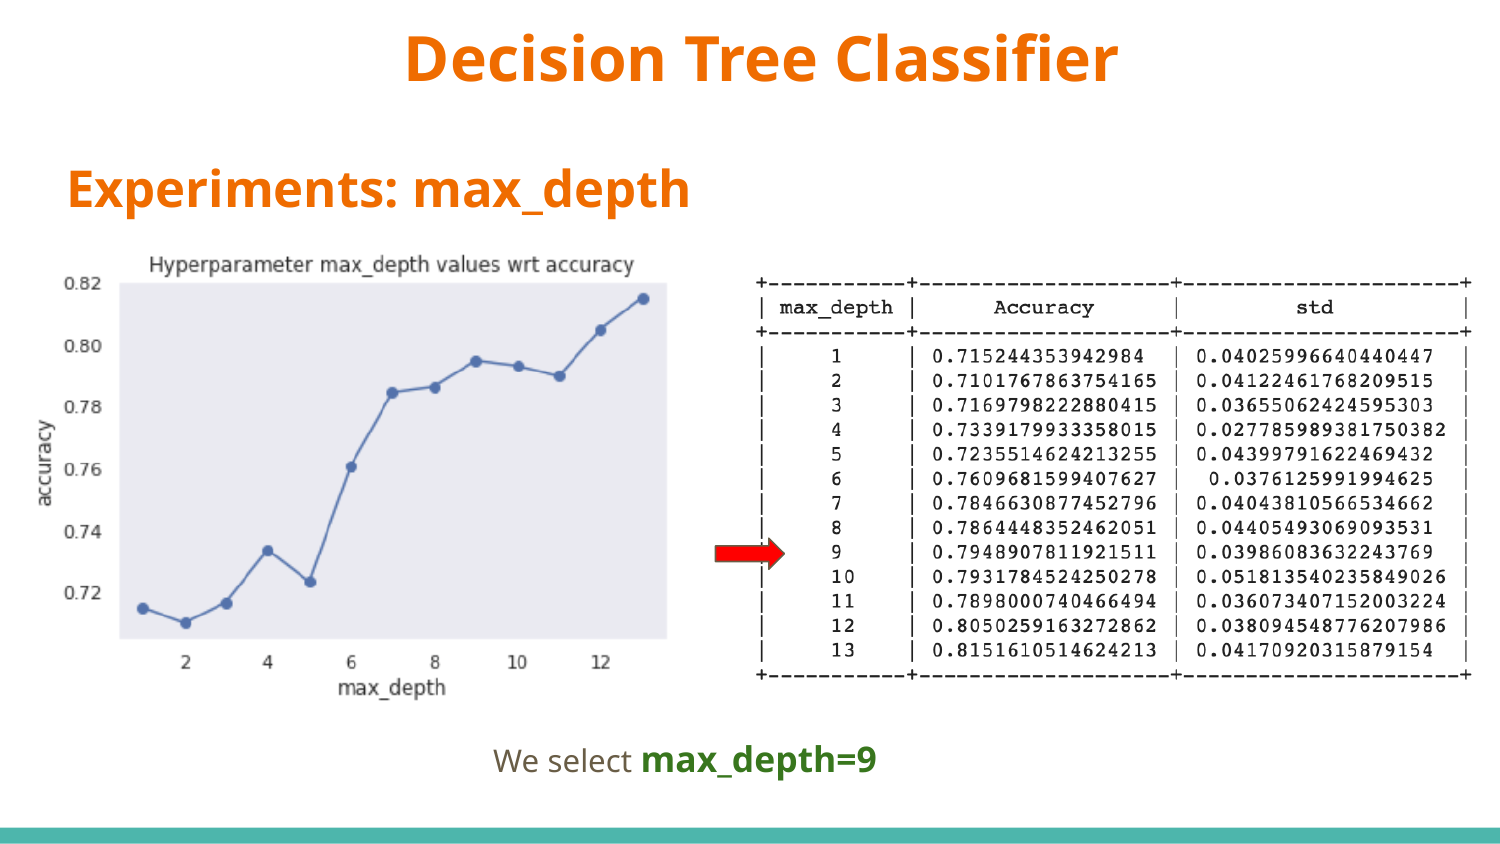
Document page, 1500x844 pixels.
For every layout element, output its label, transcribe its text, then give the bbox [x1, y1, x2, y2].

picture [749, 272, 1473, 685]
picture [25, 250, 685, 707]
title Decision Tree Classifier [26, 0, 1424, 116]
text_box We select max_depth=9 [478, 707, 1040, 795]
text_box [715, 545, 744, 562]
title Experiments: max_depth [51, 141, 1449, 258]
